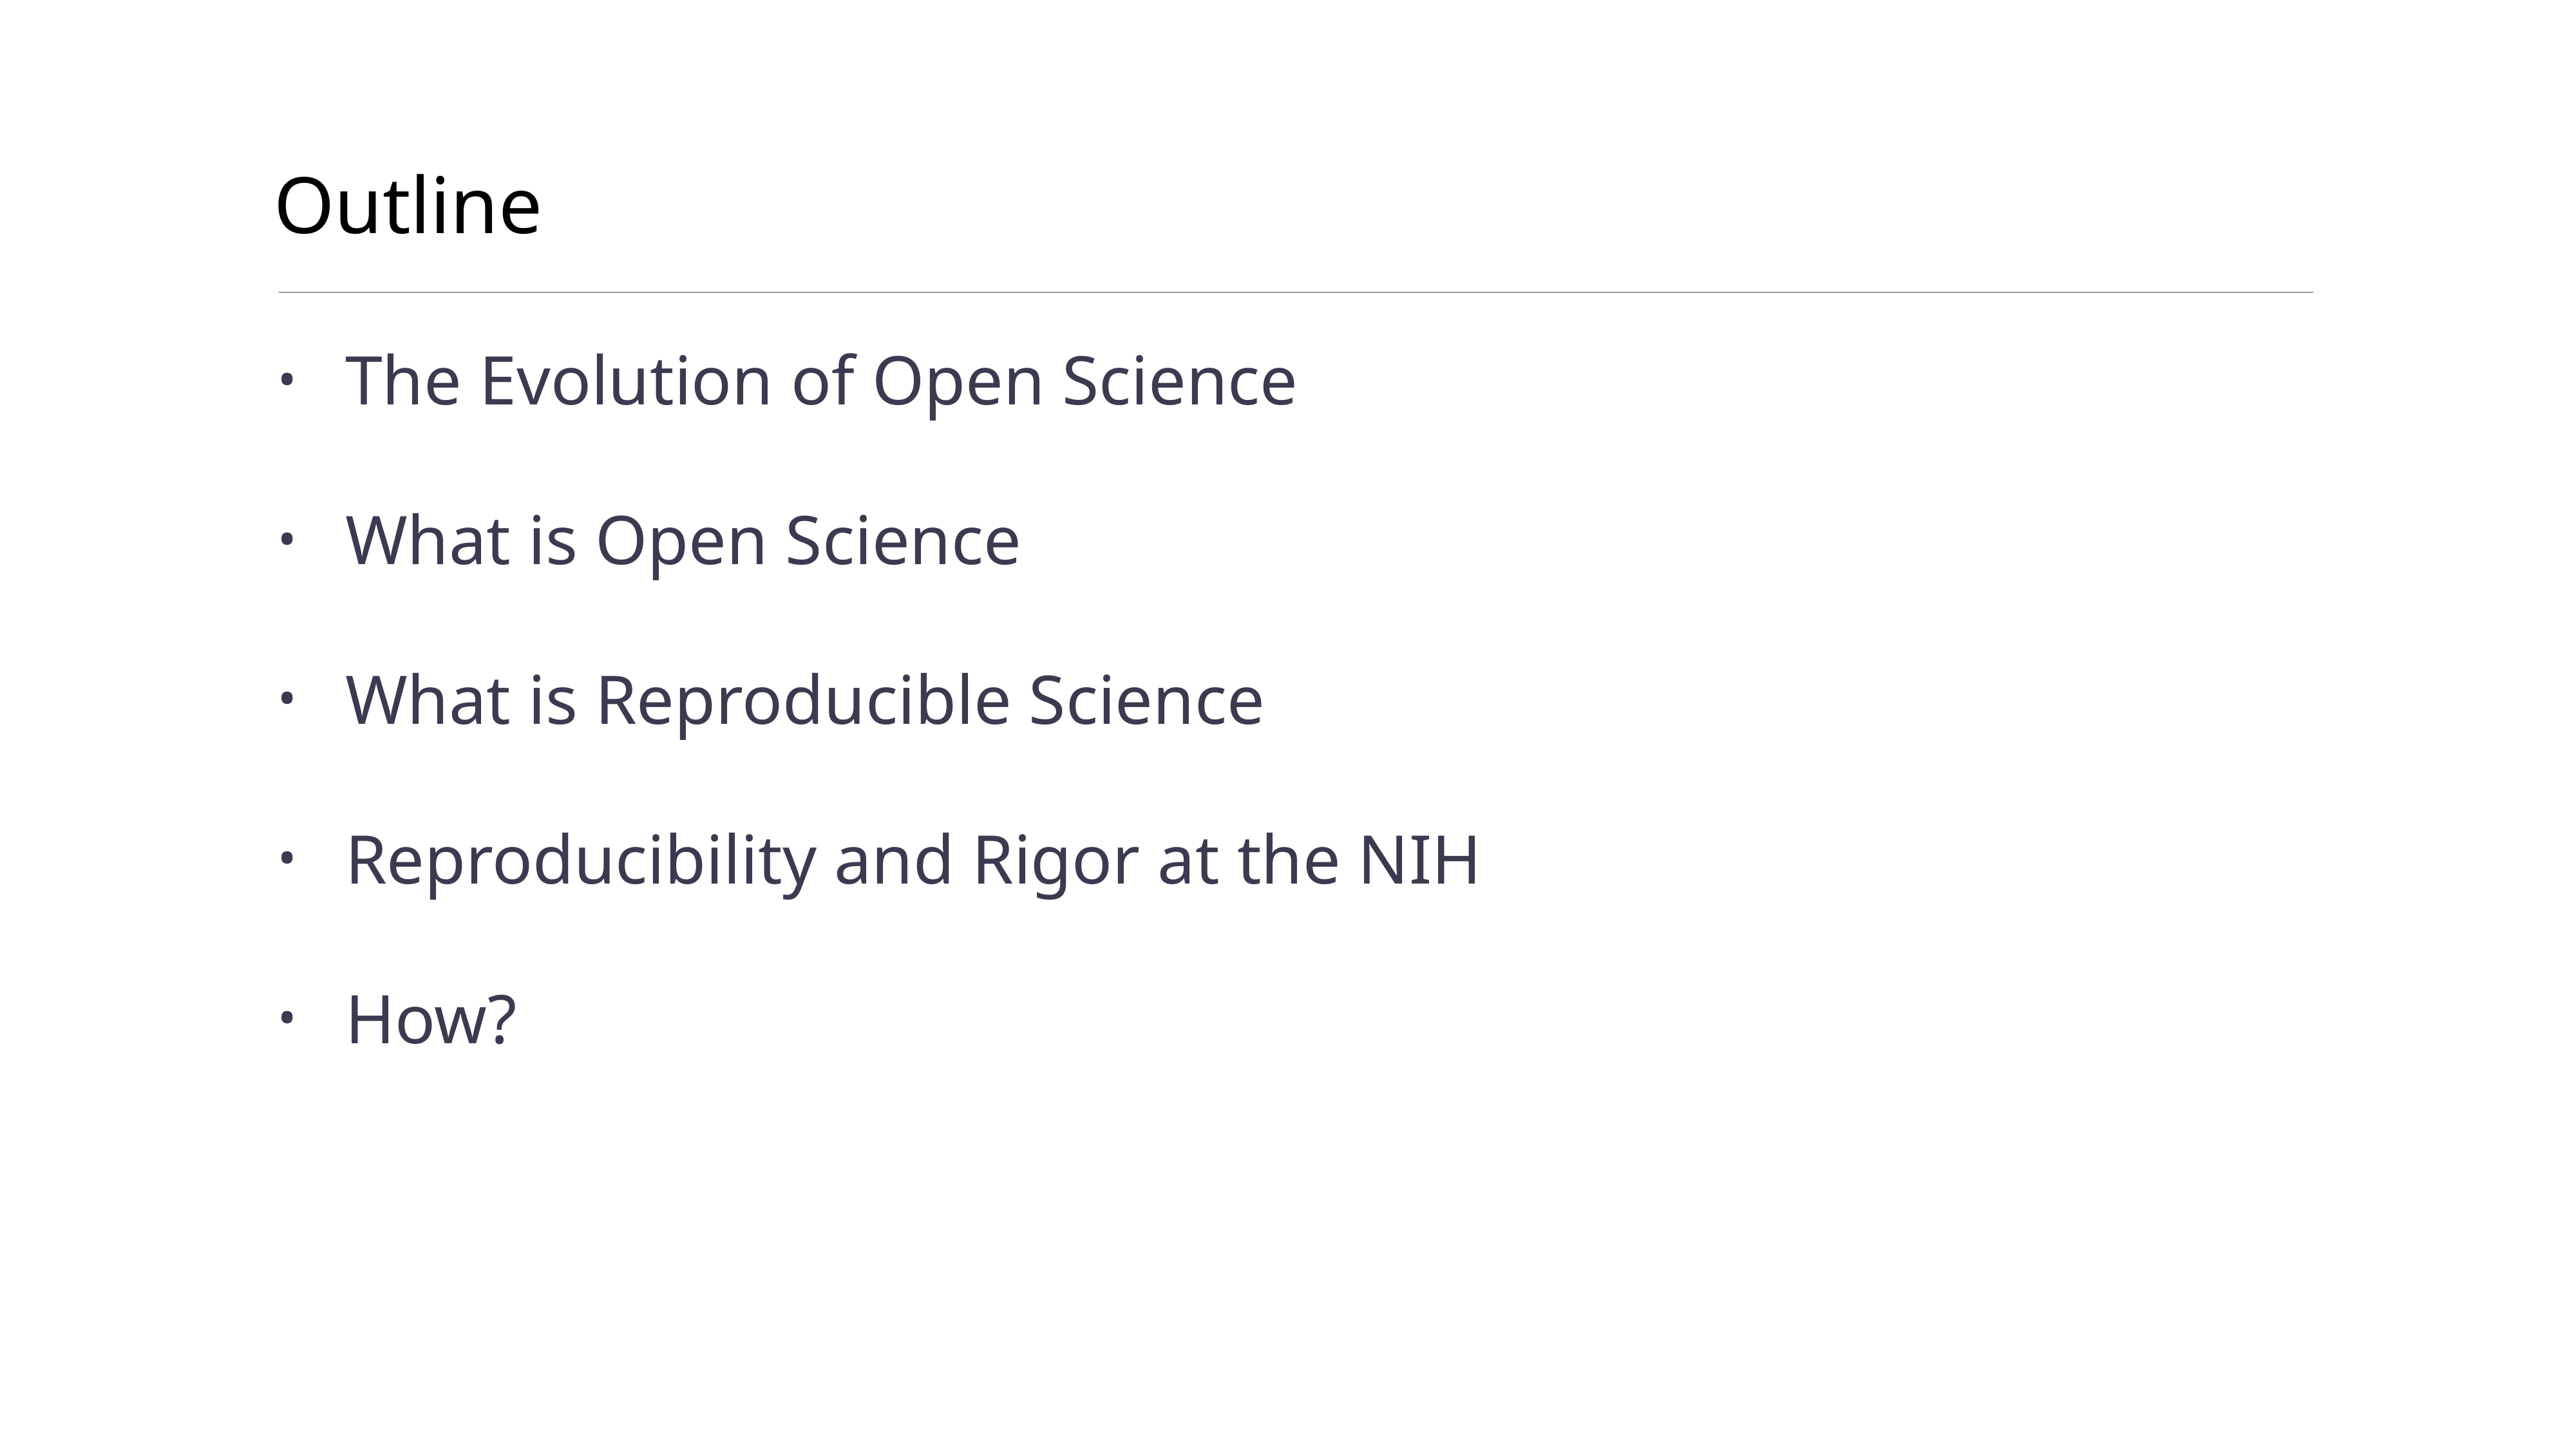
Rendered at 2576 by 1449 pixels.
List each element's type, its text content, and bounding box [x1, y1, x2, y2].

title Outline [266, 48, 2310, 257]
list The Evolution of Open Science What is Open Science What is Reproducible Science Reproducibility and Rigor at the NIH How? [270, 330, 2306, 1321]
